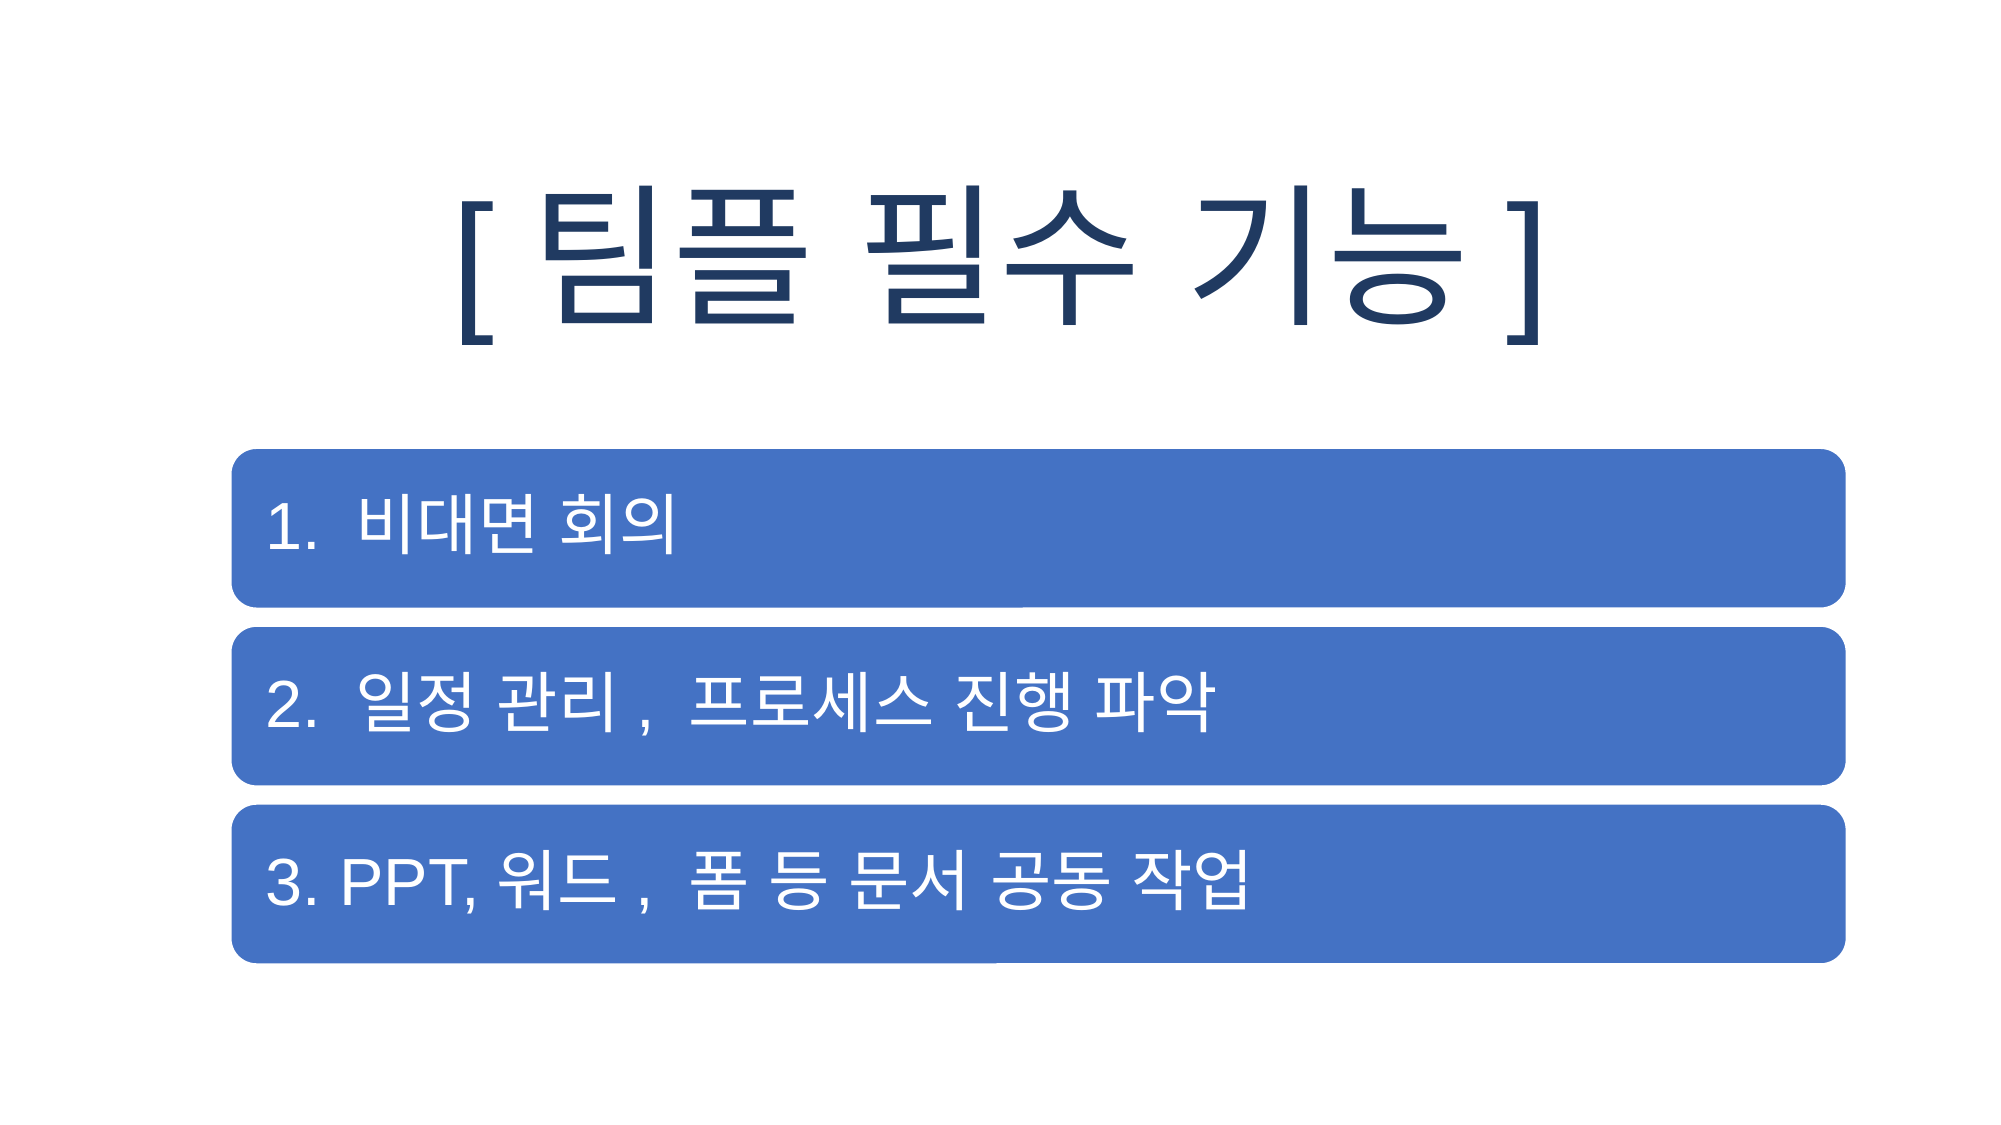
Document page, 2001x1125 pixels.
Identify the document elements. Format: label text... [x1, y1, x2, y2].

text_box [229, 438, 1848, 974]
text_box [팀플 필수 기능] [7, 151, 1993, 352]
